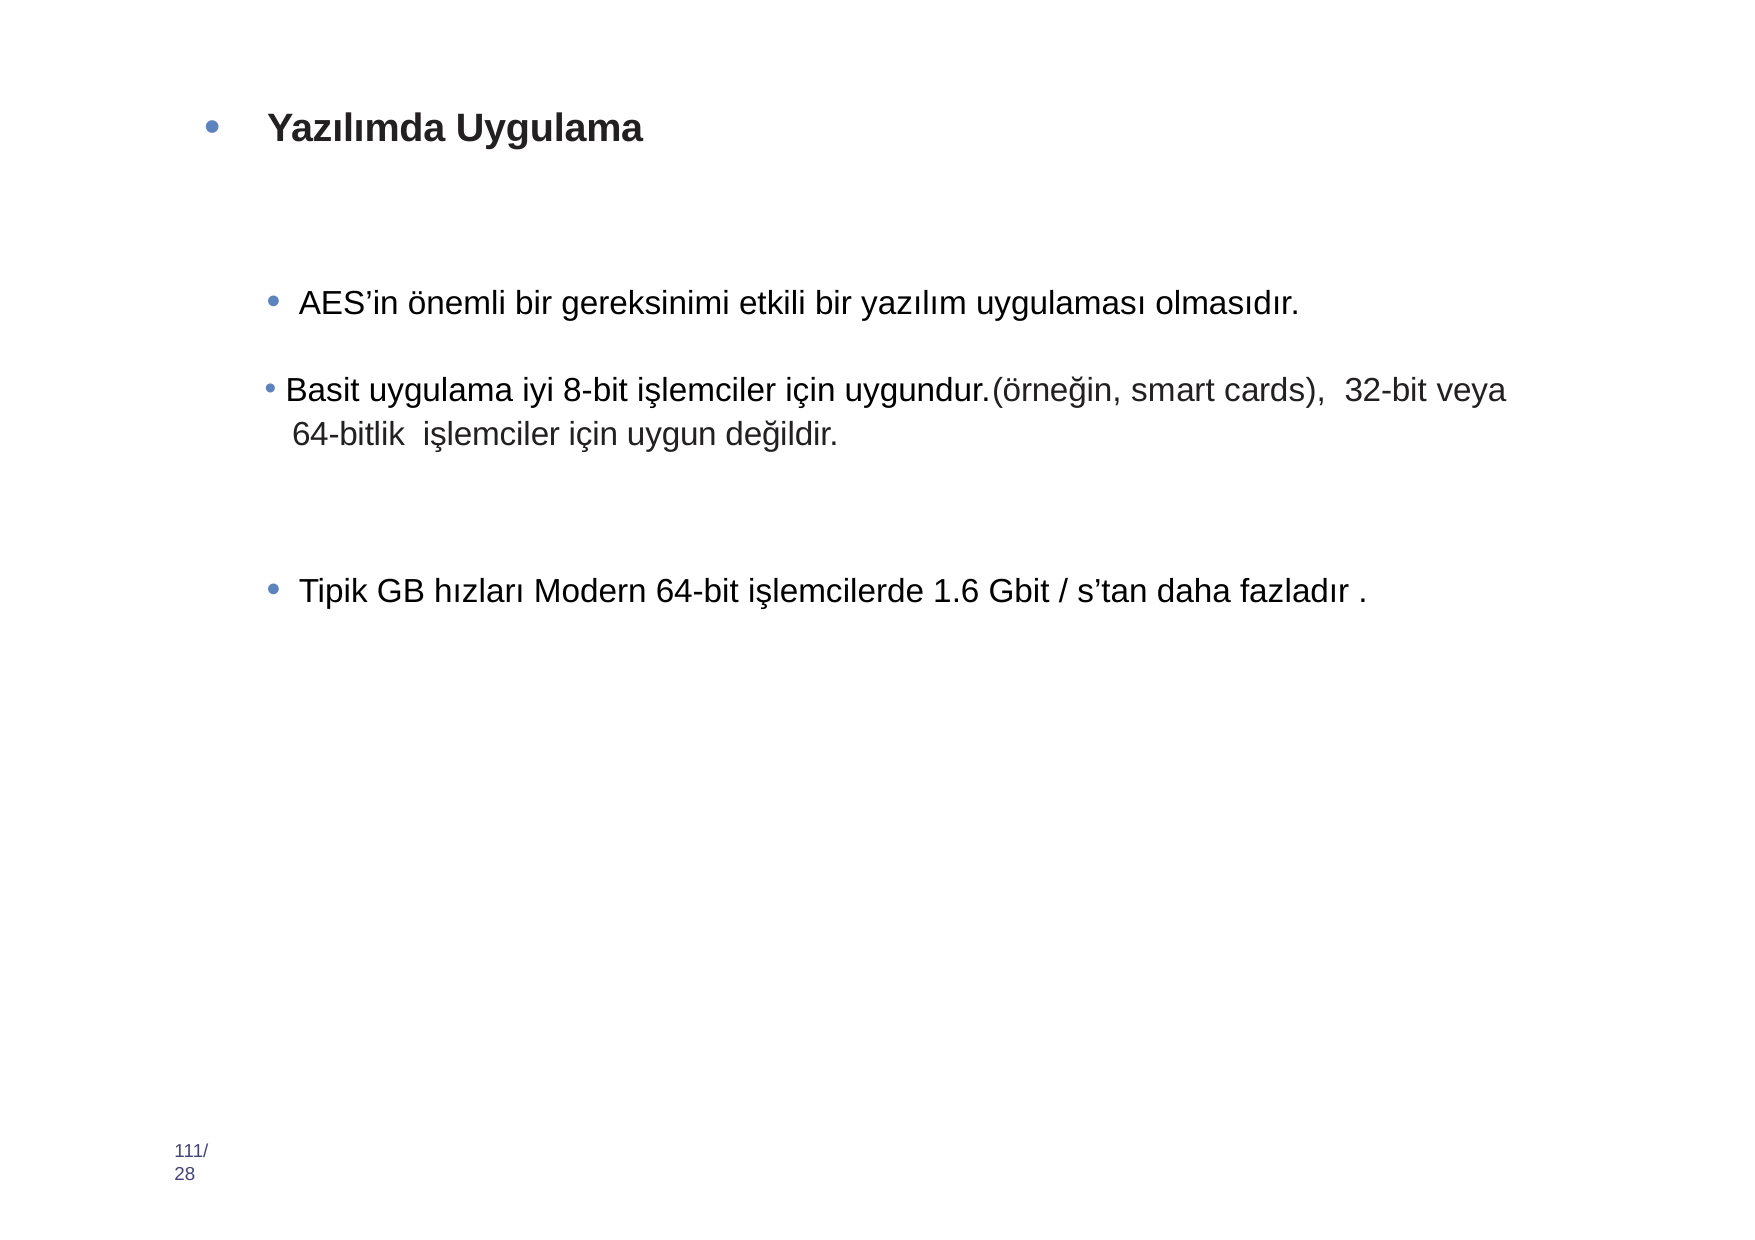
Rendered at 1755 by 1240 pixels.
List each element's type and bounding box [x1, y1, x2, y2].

text_box [264, 240, 1545, 871]
text_box [202, 102, 787, 161]
slide_number [170, 1139, 224, 1164]
